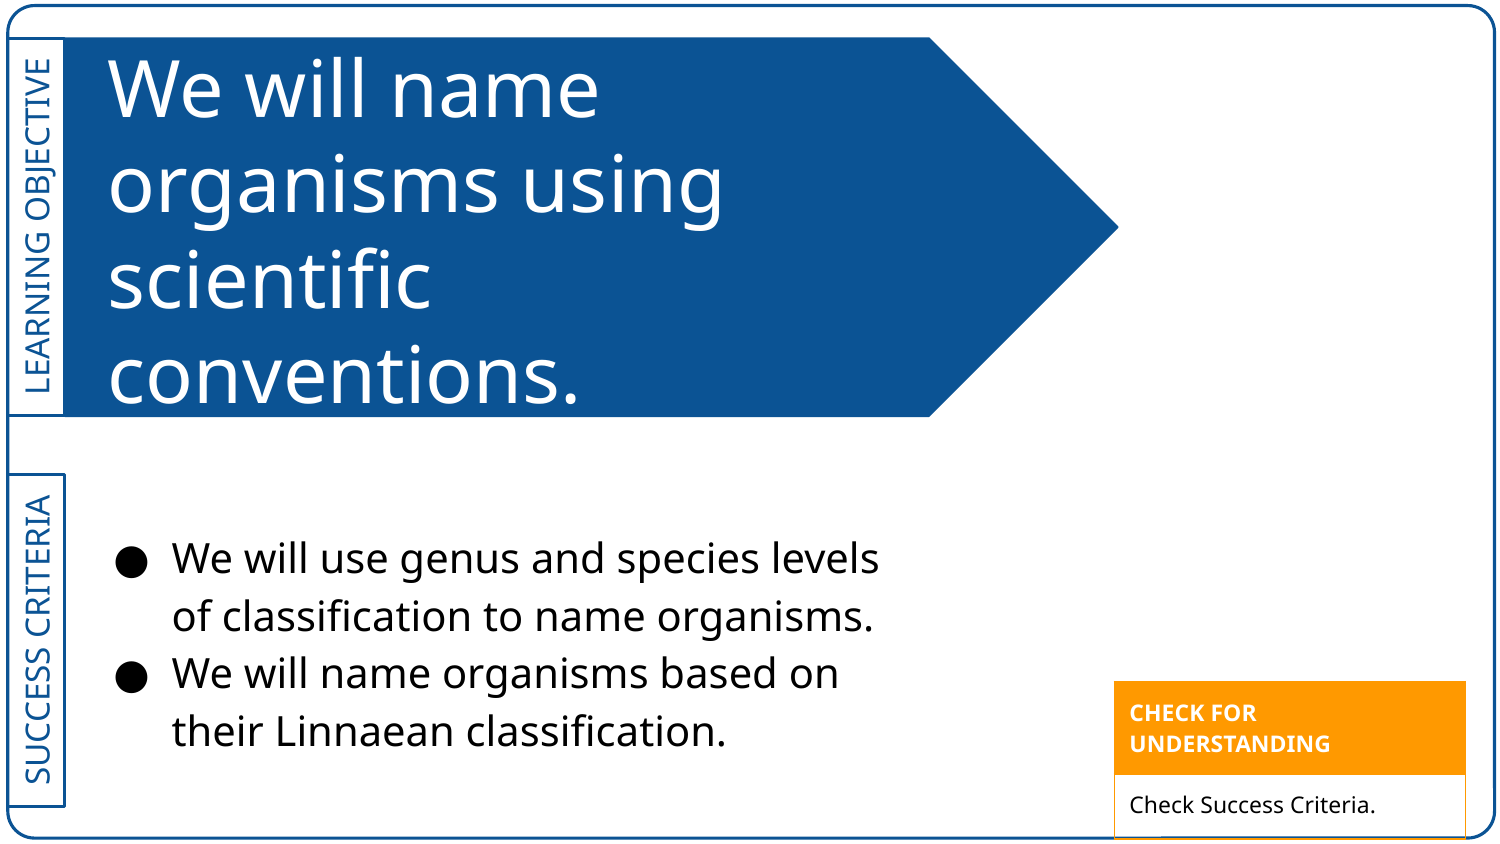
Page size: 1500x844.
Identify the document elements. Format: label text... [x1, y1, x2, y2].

title We will name organisms using scientific conventions. [92, 78, 924, 380]
table_cell Check Success Criteria. [1115, 775, 1465, 838]
list We will use genus and species levels of classification to name organisms. We will name organisms based on their Linnaean classification. [81, 474, 935, 805]
table_header CHECK FOR UNDERSTANDING [1115, 682, 1465, 773]
